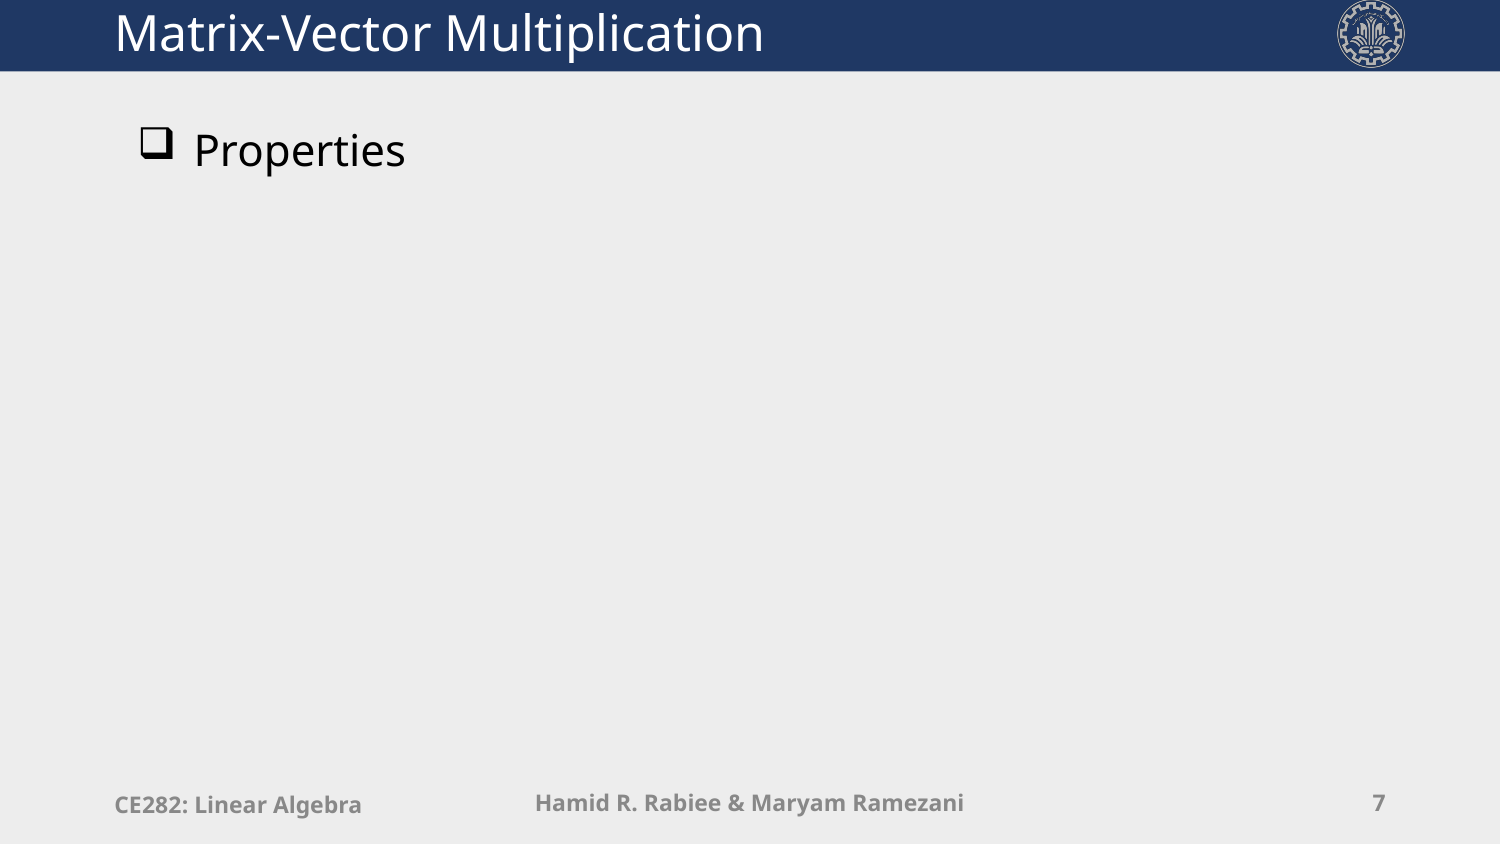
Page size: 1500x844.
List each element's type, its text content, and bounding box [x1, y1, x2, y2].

slide_number CE282: Linear Algebra [103, 782, 441, 827]
footer Hamid R. Rabiee & Maryam Ramezani [496, 782, 1004, 827]
title Matrix-Vector Multiplication [103, 6, 1327, 65]
slide_number 7 [1059, 782, 1397, 827]
picture [1337, 0, 1405, 68]
